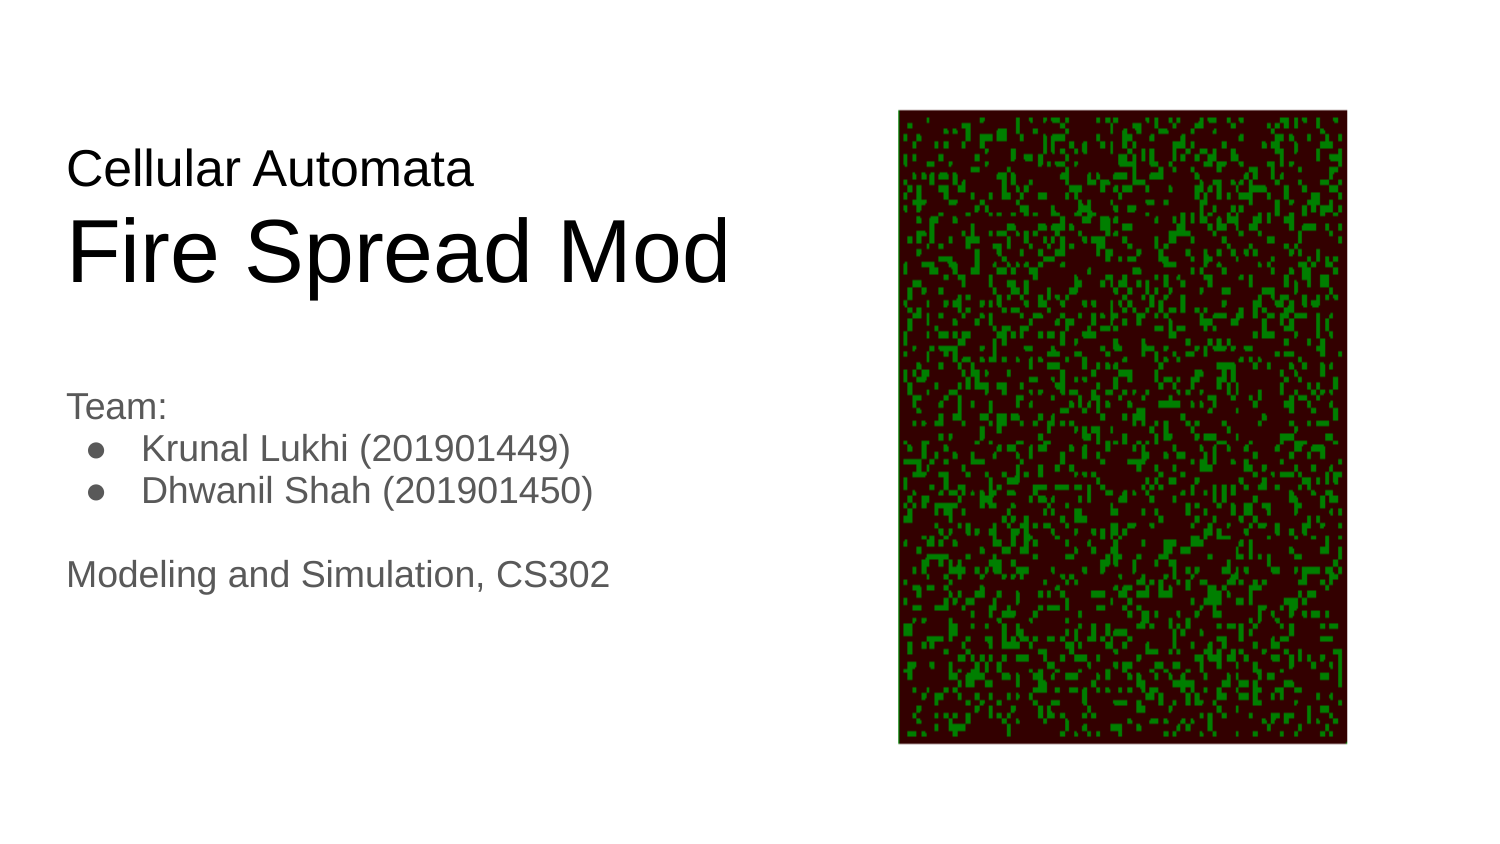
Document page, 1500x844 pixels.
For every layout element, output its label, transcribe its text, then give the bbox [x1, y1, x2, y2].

title Cellular Automata Fire Spread Model [51, 51, 720, 340]
picture [725, 11, 1500, 832]
list Team: Krunal Lukhi (201901449) Dhwanil Shah (201901450) Modeling and Simulation, CS302 [51, 340, 720, 641]
